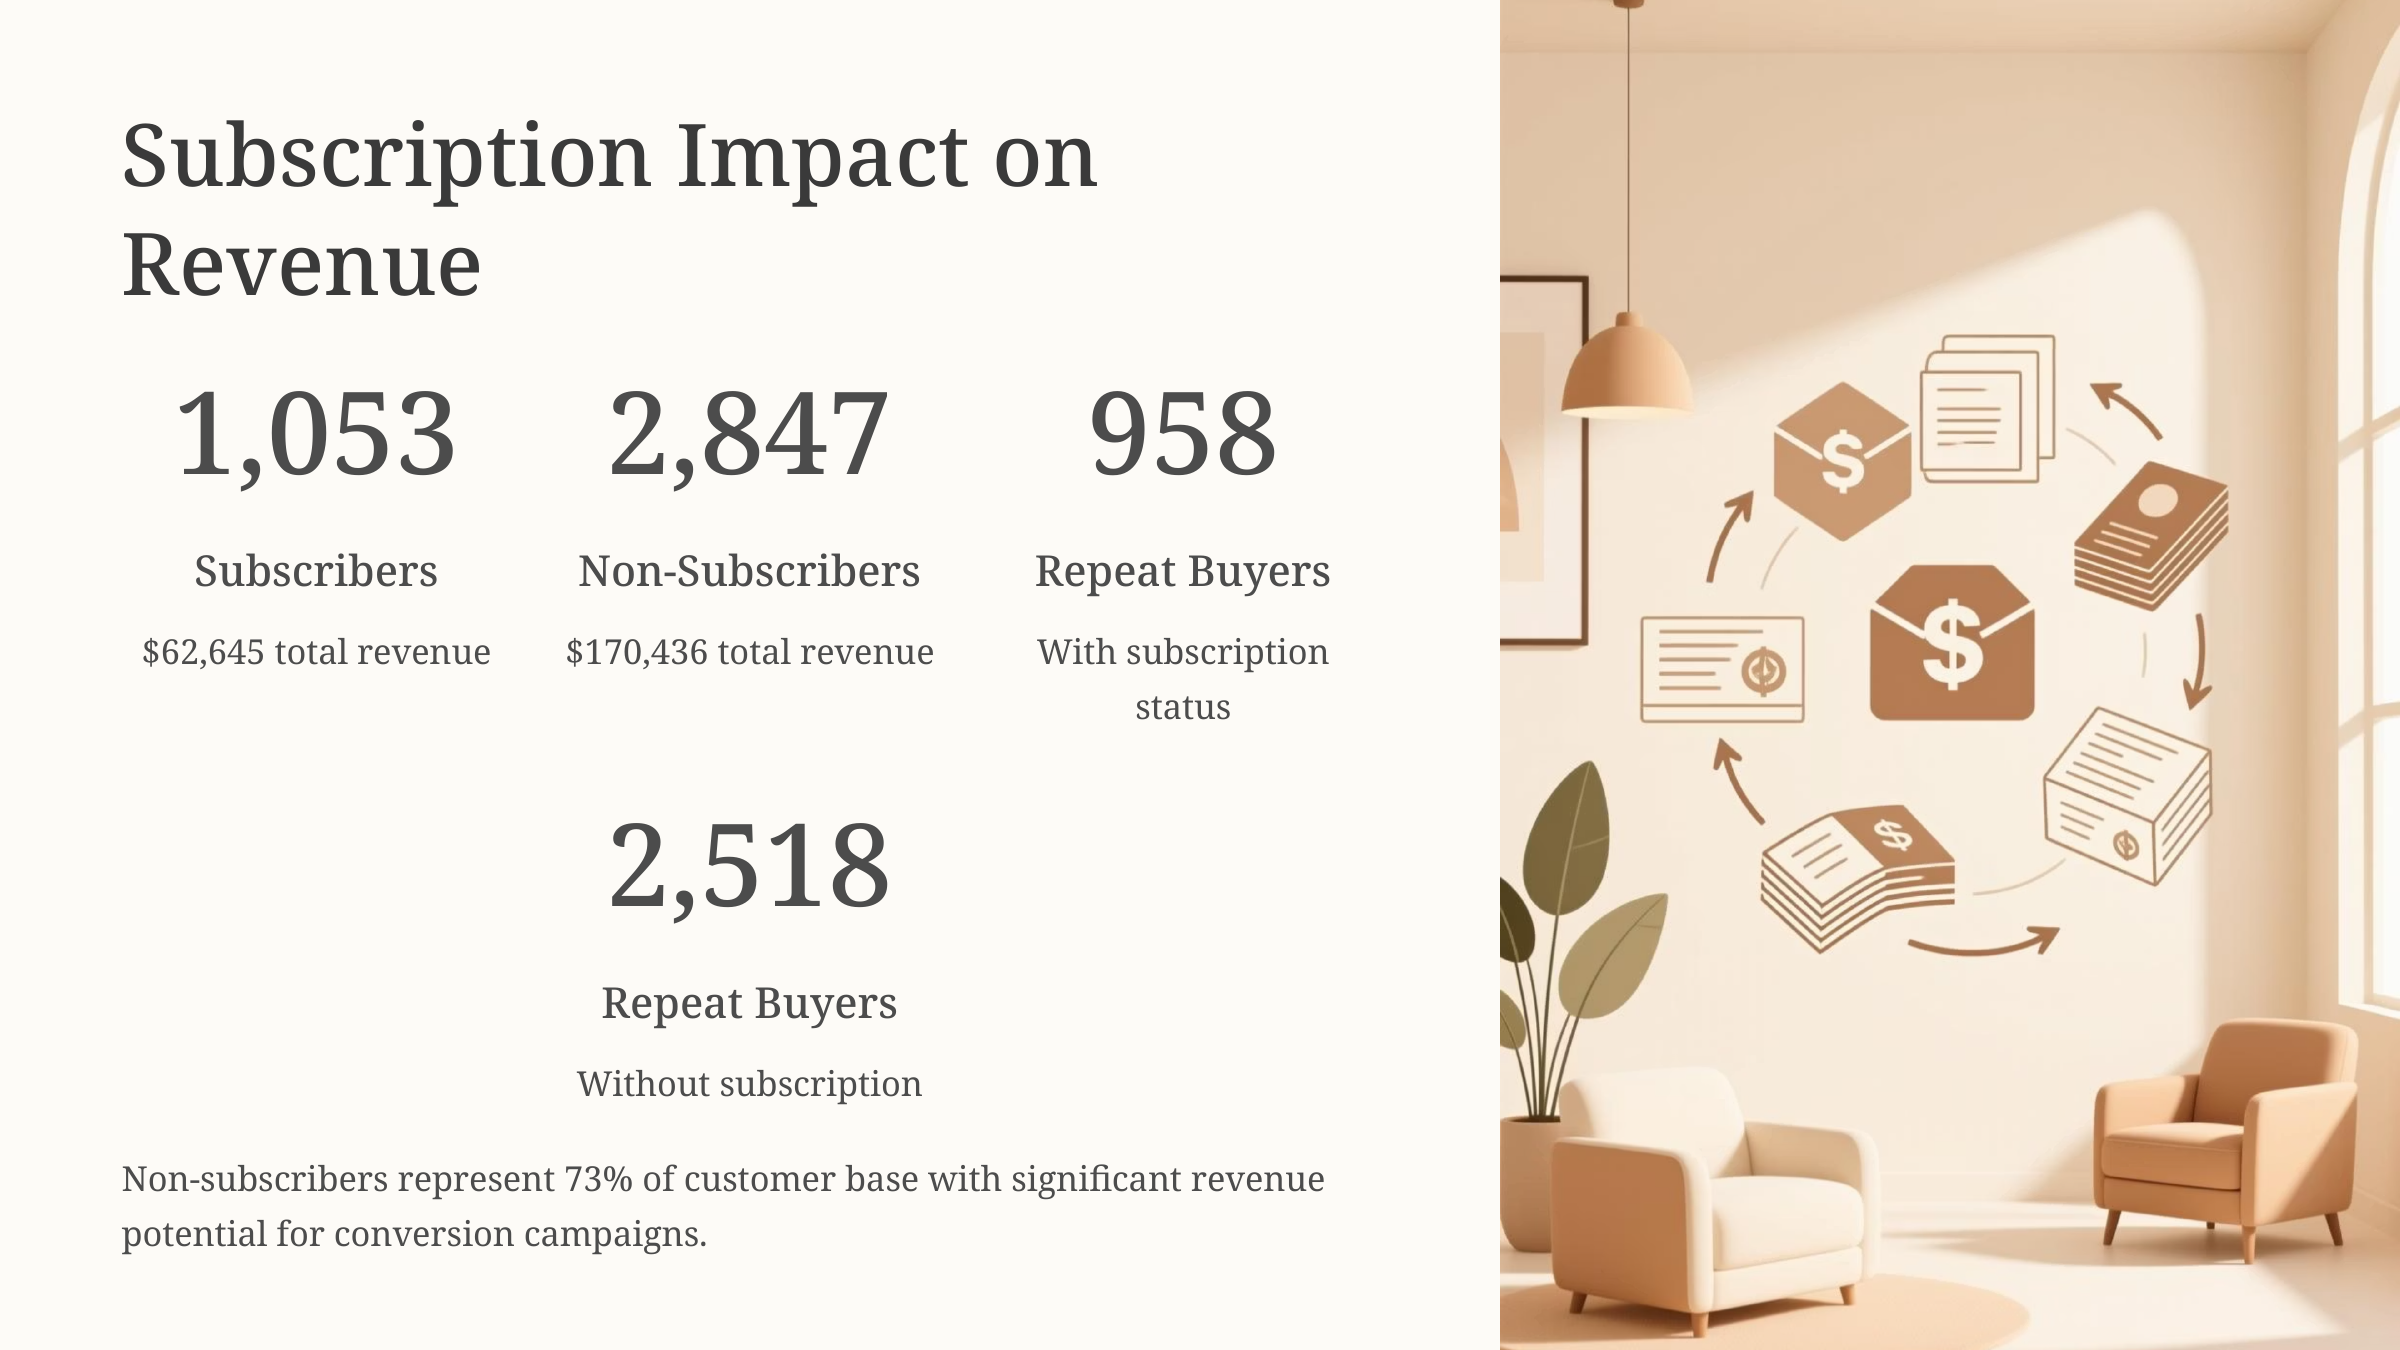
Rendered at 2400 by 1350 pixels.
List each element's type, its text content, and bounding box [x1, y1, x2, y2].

text_box $170,436 total revenue [555, 616, 945, 672]
text_box 958 [988, 382, 1379, 498]
text_box With subscription status [988, 616, 1379, 728]
text_box Repeat Buyers [988, 541, 1379, 596]
text_box Without subscription [555, 1048, 945, 1104]
text_box Non-Subscribers [555, 541, 945, 596]
text_box Subscription Impact on Revenue [121, 95, 1379, 314]
text_box Subscribers [121, 541, 512, 596]
text_box 1,053 [121, 382, 512, 498]
text_box Repeat Buyers [555, 972, 945, 1028]
text_box 2,518 [555, 814, 945, 930]
text_box $62,645 total revenue [121, 616, 512, 672]
text_box Non-subscribers represent 73% of customer base with significant revenue potential for conversion campaigns. [121, 1142, 1379, 1255]
text_box 2,847 [555, 382, 945, 498]
picture [1499, 0, 2400, 1350]
